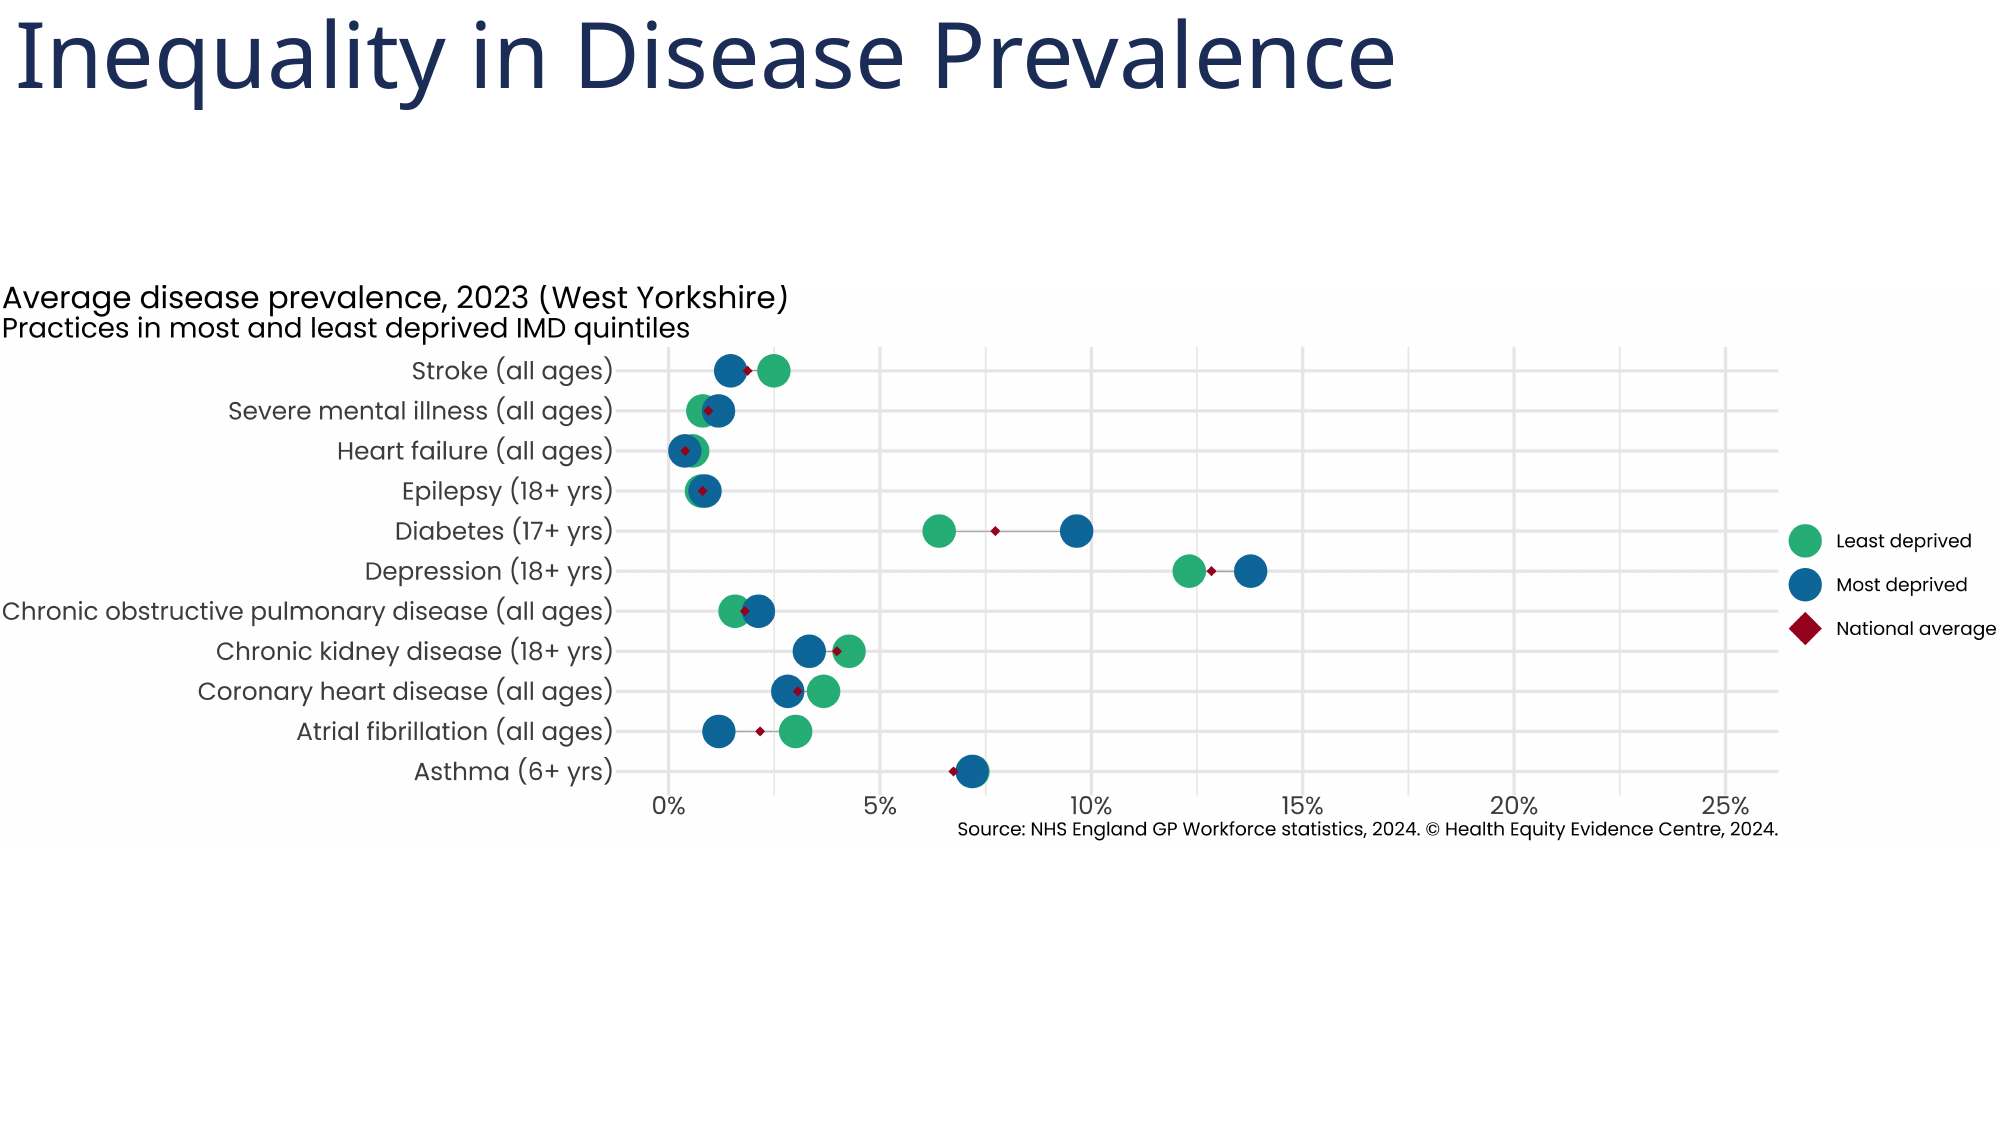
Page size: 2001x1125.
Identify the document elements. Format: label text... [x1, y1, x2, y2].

title Inequality in Disease Prevalence [0, 0, 2000, 119]
picture [0, 284, 2000, 843]
